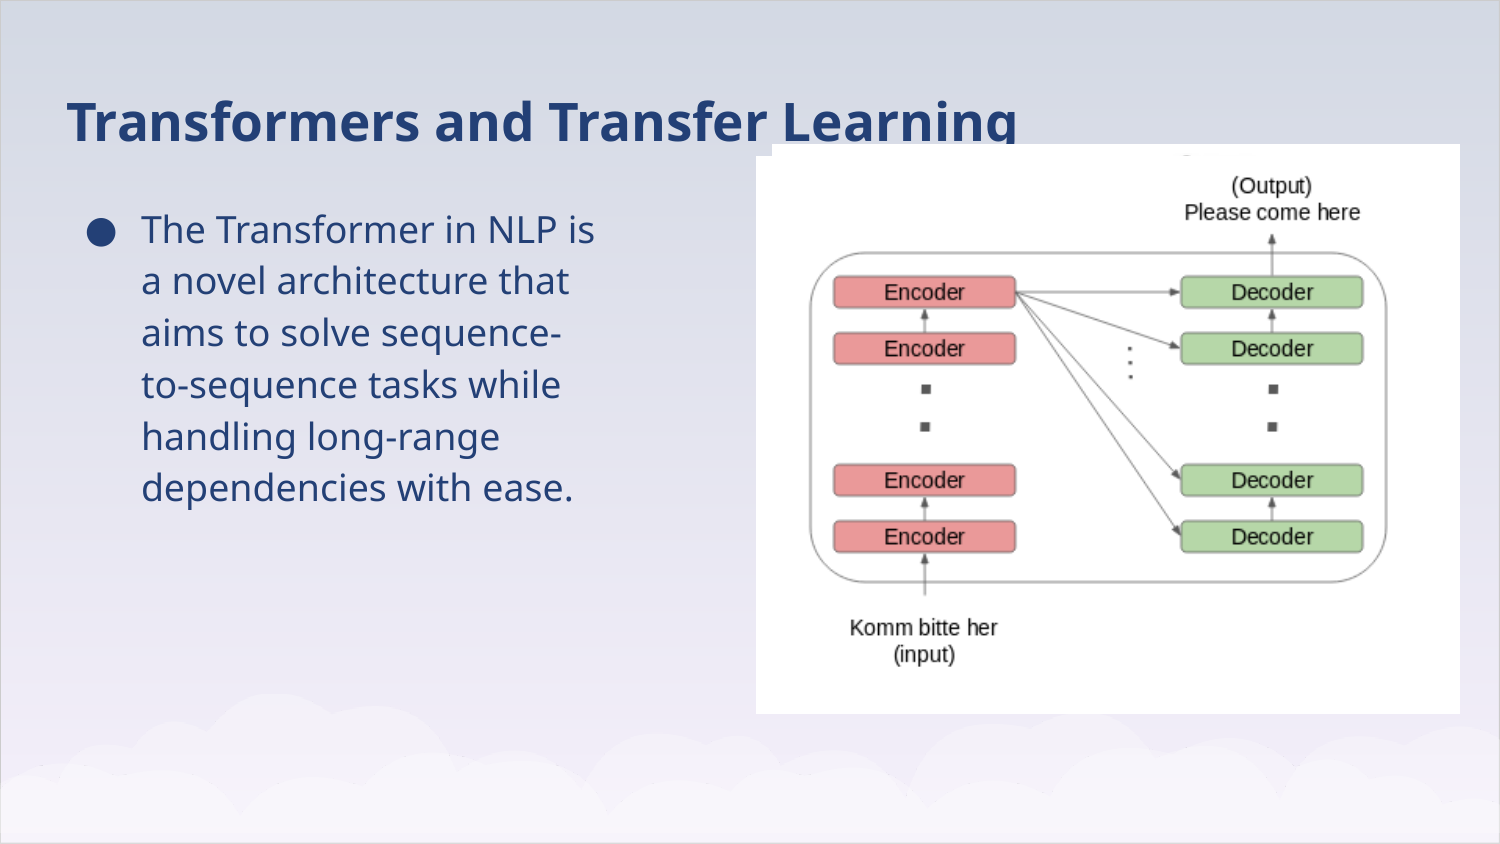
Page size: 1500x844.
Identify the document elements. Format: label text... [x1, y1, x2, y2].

picture [756, 144, 1460, 714]
title Transformers and Transfer Learning [51, 72, 1449, 167]
list The Transformer in NLP is a novel architecture that aims to solve sequence-to-sequence tasks while handling long-range dependencies with ease. [51, 184, 616, 745]
